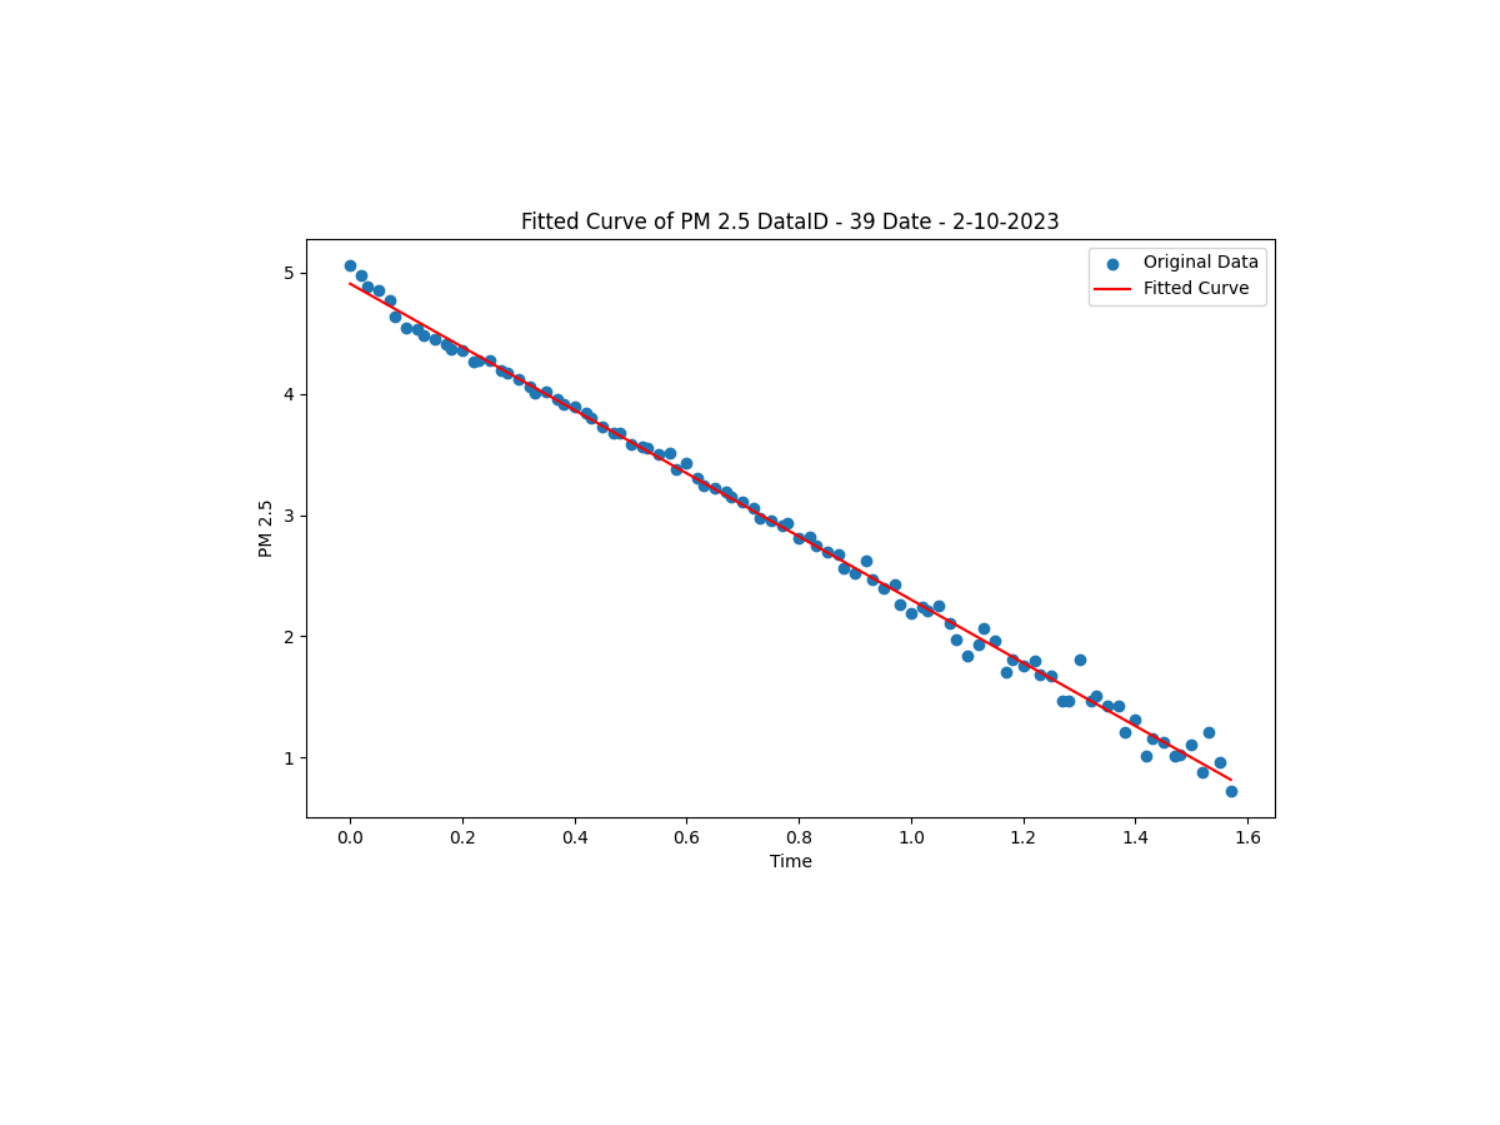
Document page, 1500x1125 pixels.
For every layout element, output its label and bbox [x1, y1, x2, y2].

picture [149, 149, 1401, 901]
